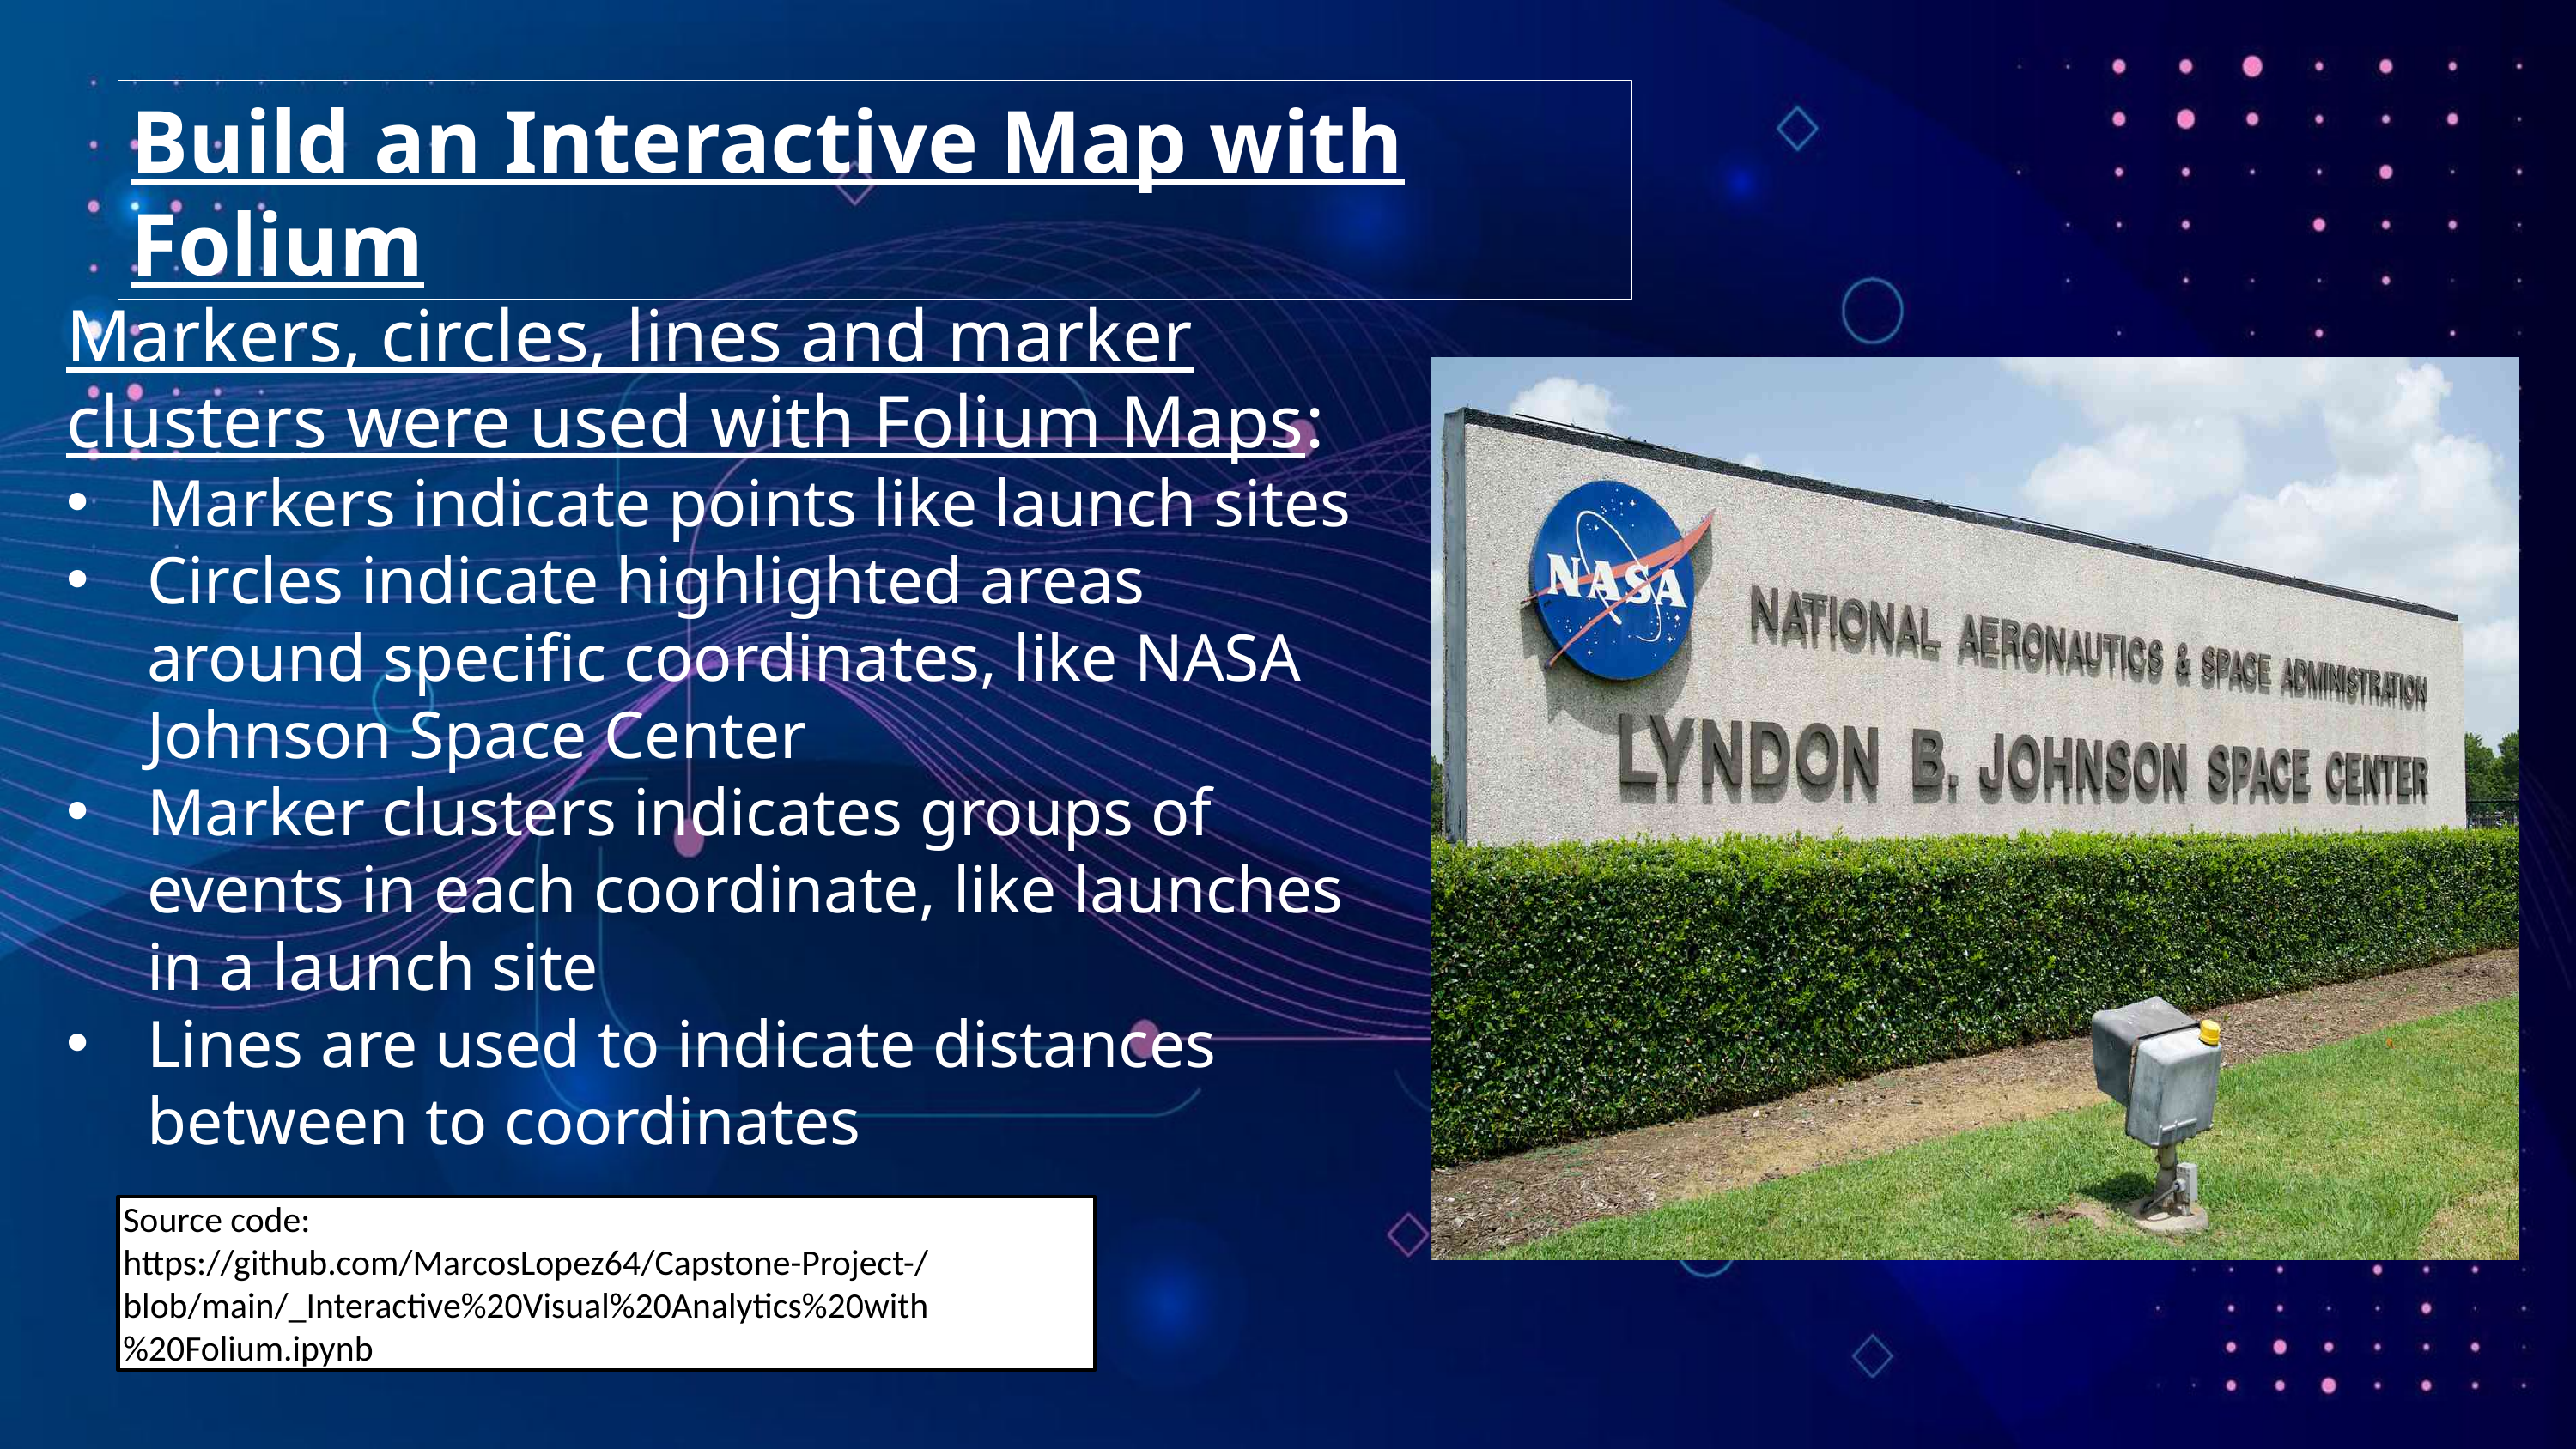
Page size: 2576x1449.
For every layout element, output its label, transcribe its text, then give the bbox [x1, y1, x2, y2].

text_box Source code: https://github.com/MarcosLopez64/Capstone-Project-/blob/main/_Interactive%20Visual%20Analytics%20with%20Folium.ipynb [110, 1190, 1046, 1375]
picture [0, 0, 2576, 1449]
text_box [1046, 1195, 1097, 1372]
text_box Markers, circles, lines and marker clusters were used with Folium Maps: Markers indicate points like launch sites Circles indicate highlighted areas around specific coordinates, like NASA Johnson Space Center Marker clusters indicates groups of events in each coordinate, like launches in a launch site Lines are used to indicate distances between to coordinates [53, 284, 1374, 1250]
text_box Build an Interactive Map with Folium [118, 80, 1631, 300]
